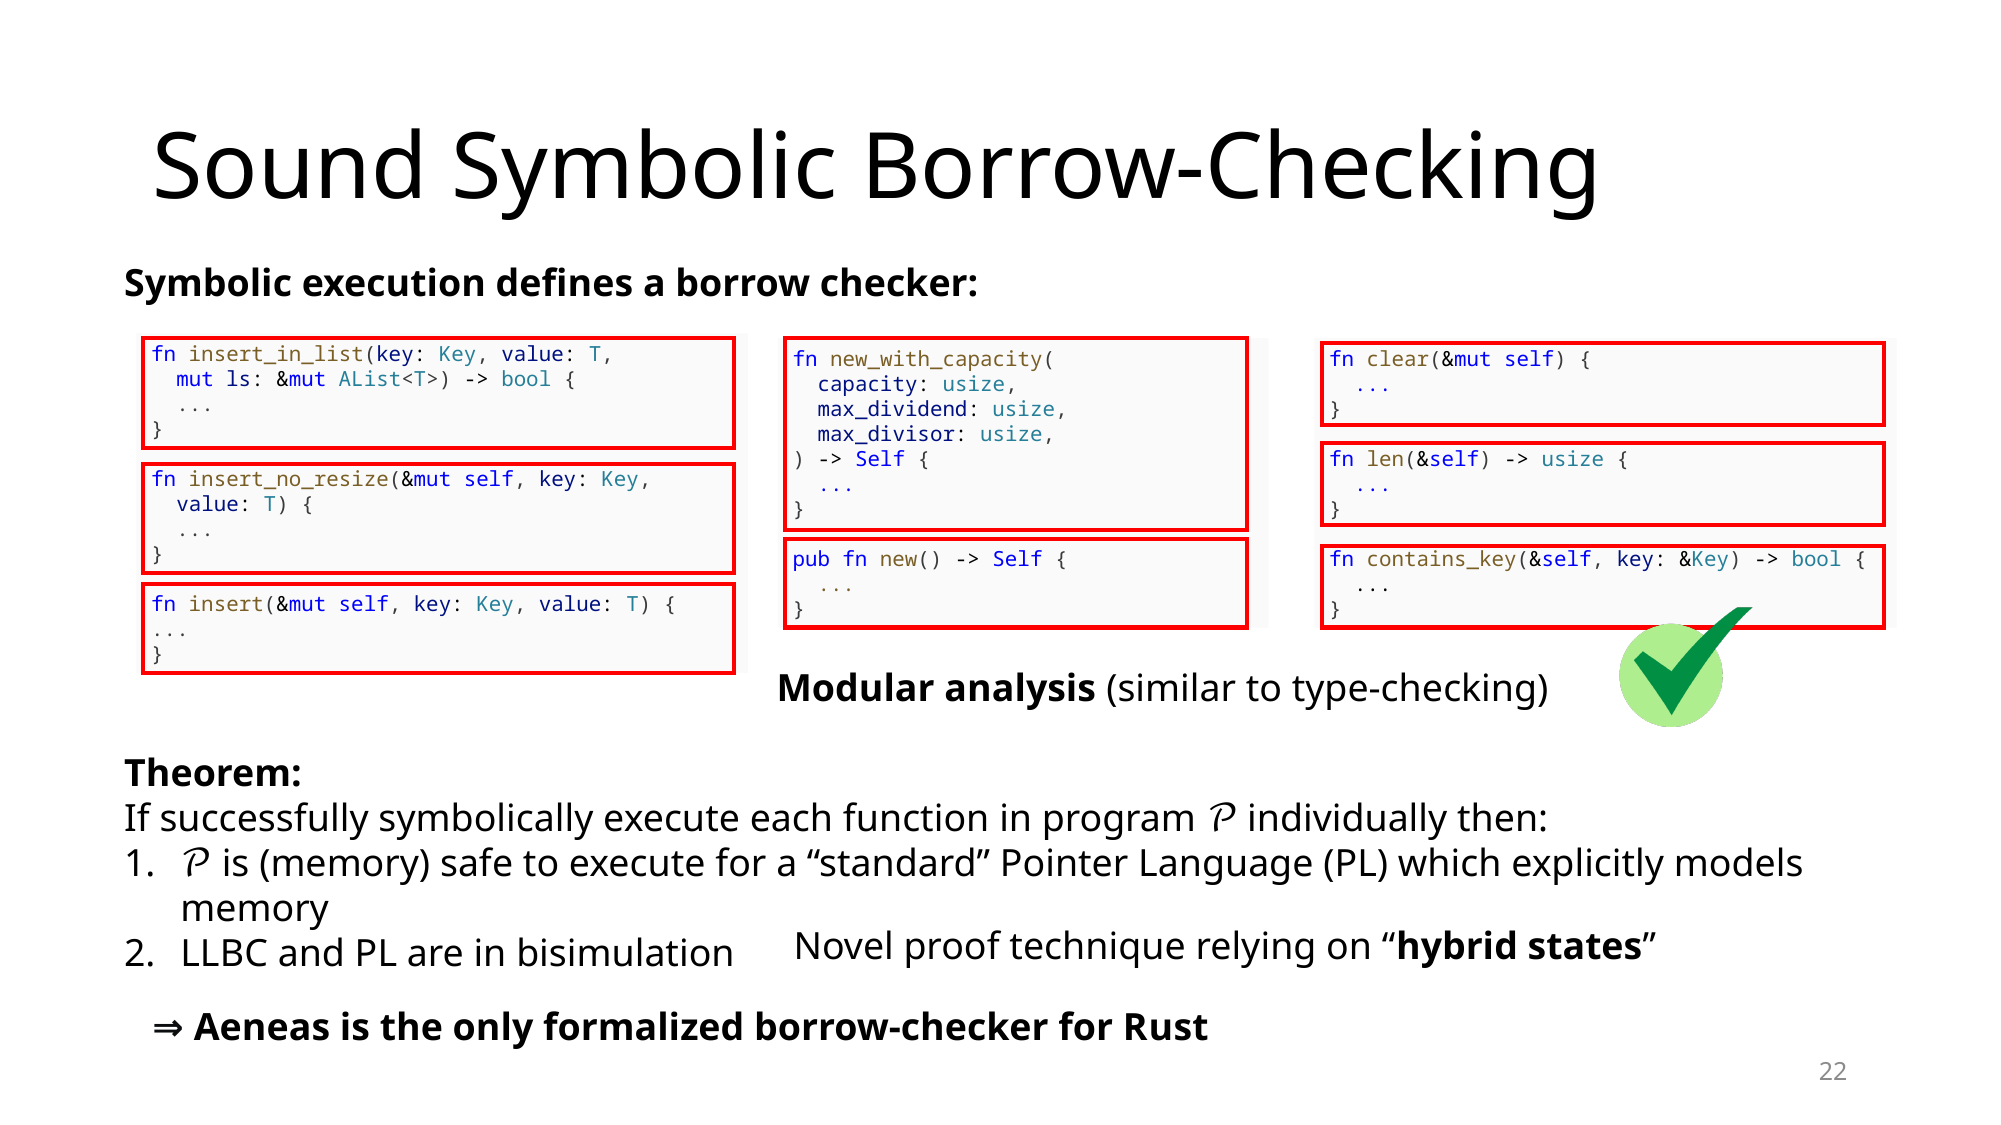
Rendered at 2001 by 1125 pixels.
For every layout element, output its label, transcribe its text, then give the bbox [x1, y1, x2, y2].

text_box [784, 538, 1248, 629]
text_box [1321, 442, 1885, 526]
text_box Modular analysis (similar to type-checking) [754, 656, 1571, 717]
text_box [1321, 545, 1885, 629]
picture [1609, 591, 1762, 743]
text_box [142, 337, 735, 449]
text_box Theorem: If successfully symbolically execute each function in program 𝒫 individually then: 𝒫 is (memory) safe to execute for a “standard” Pointer Language (PL) which explicitly models memory LLBC and PL are in bisimulation [109, 741, 1899, 982]
title Sound Symbolic Borrow-Checking [137, 59, 1863, 278]
text_box fn new_with_capacity( capacity: usize, max_dividend: usize, max_divisor: usize, ) -> Self { ... } pub fn new() -> Self { ... } [777, 338, 1269, 628]
text_box [142, 583, 735, 674]
text_box fn insert_in_list(key: Key, value: T, mut ls: &mut AList<T>) -> bool { ... } fn insert_no_resize(&mut self, key: Key, value: T) { ... } fn insert(&mut self, key: Key, value: T) { ... } [136, 333, 748, 673]
text_box Symbolic execution defines a borrow checker: [109, 251, 1131, 312]
text_box [142, 463, 735, 574]
text_box fn clear(&mut self) { ... } fn len(&self) -> usize { ... } fn contains_key(&self, key: &Key) -> bool { ... } [1314, 338, 1897, 628]
text_box [1321, 342, 1885, 426]
text_box [784, 337, 1248, 531]
text_box ⇒ Aeneas is the only formalized borrow-checker for Rust [137, 995, 1762, 1056]
slide_number 21 [1412, 1042, 1863, 1103]
text_box Novel proof technique relying on “hybrid states” [778, 914, 1717, 975]
